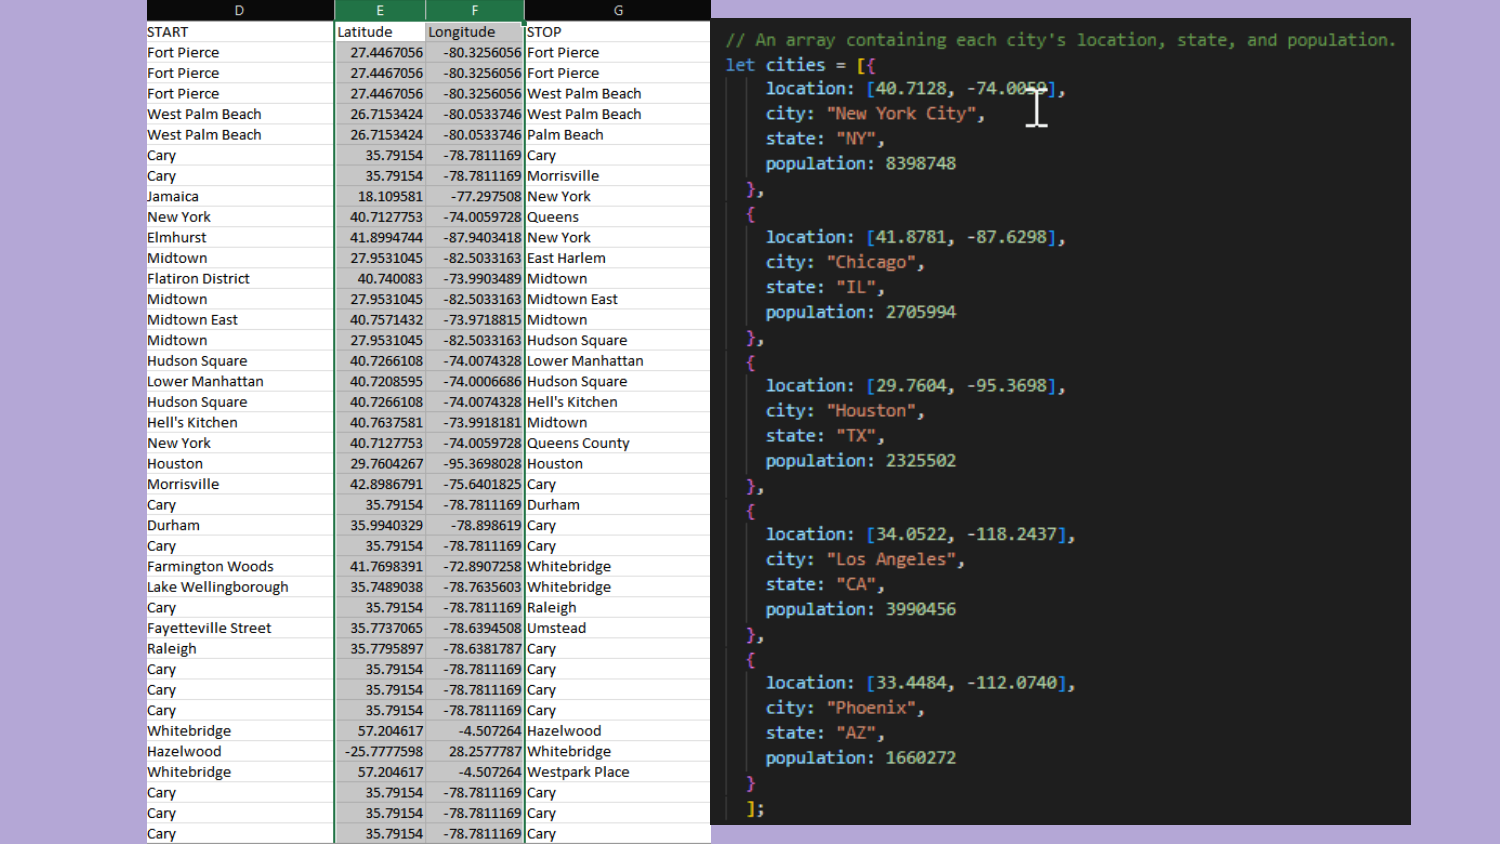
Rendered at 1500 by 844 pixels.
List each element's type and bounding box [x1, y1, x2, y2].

picture [147, 0, 1411, 844]
